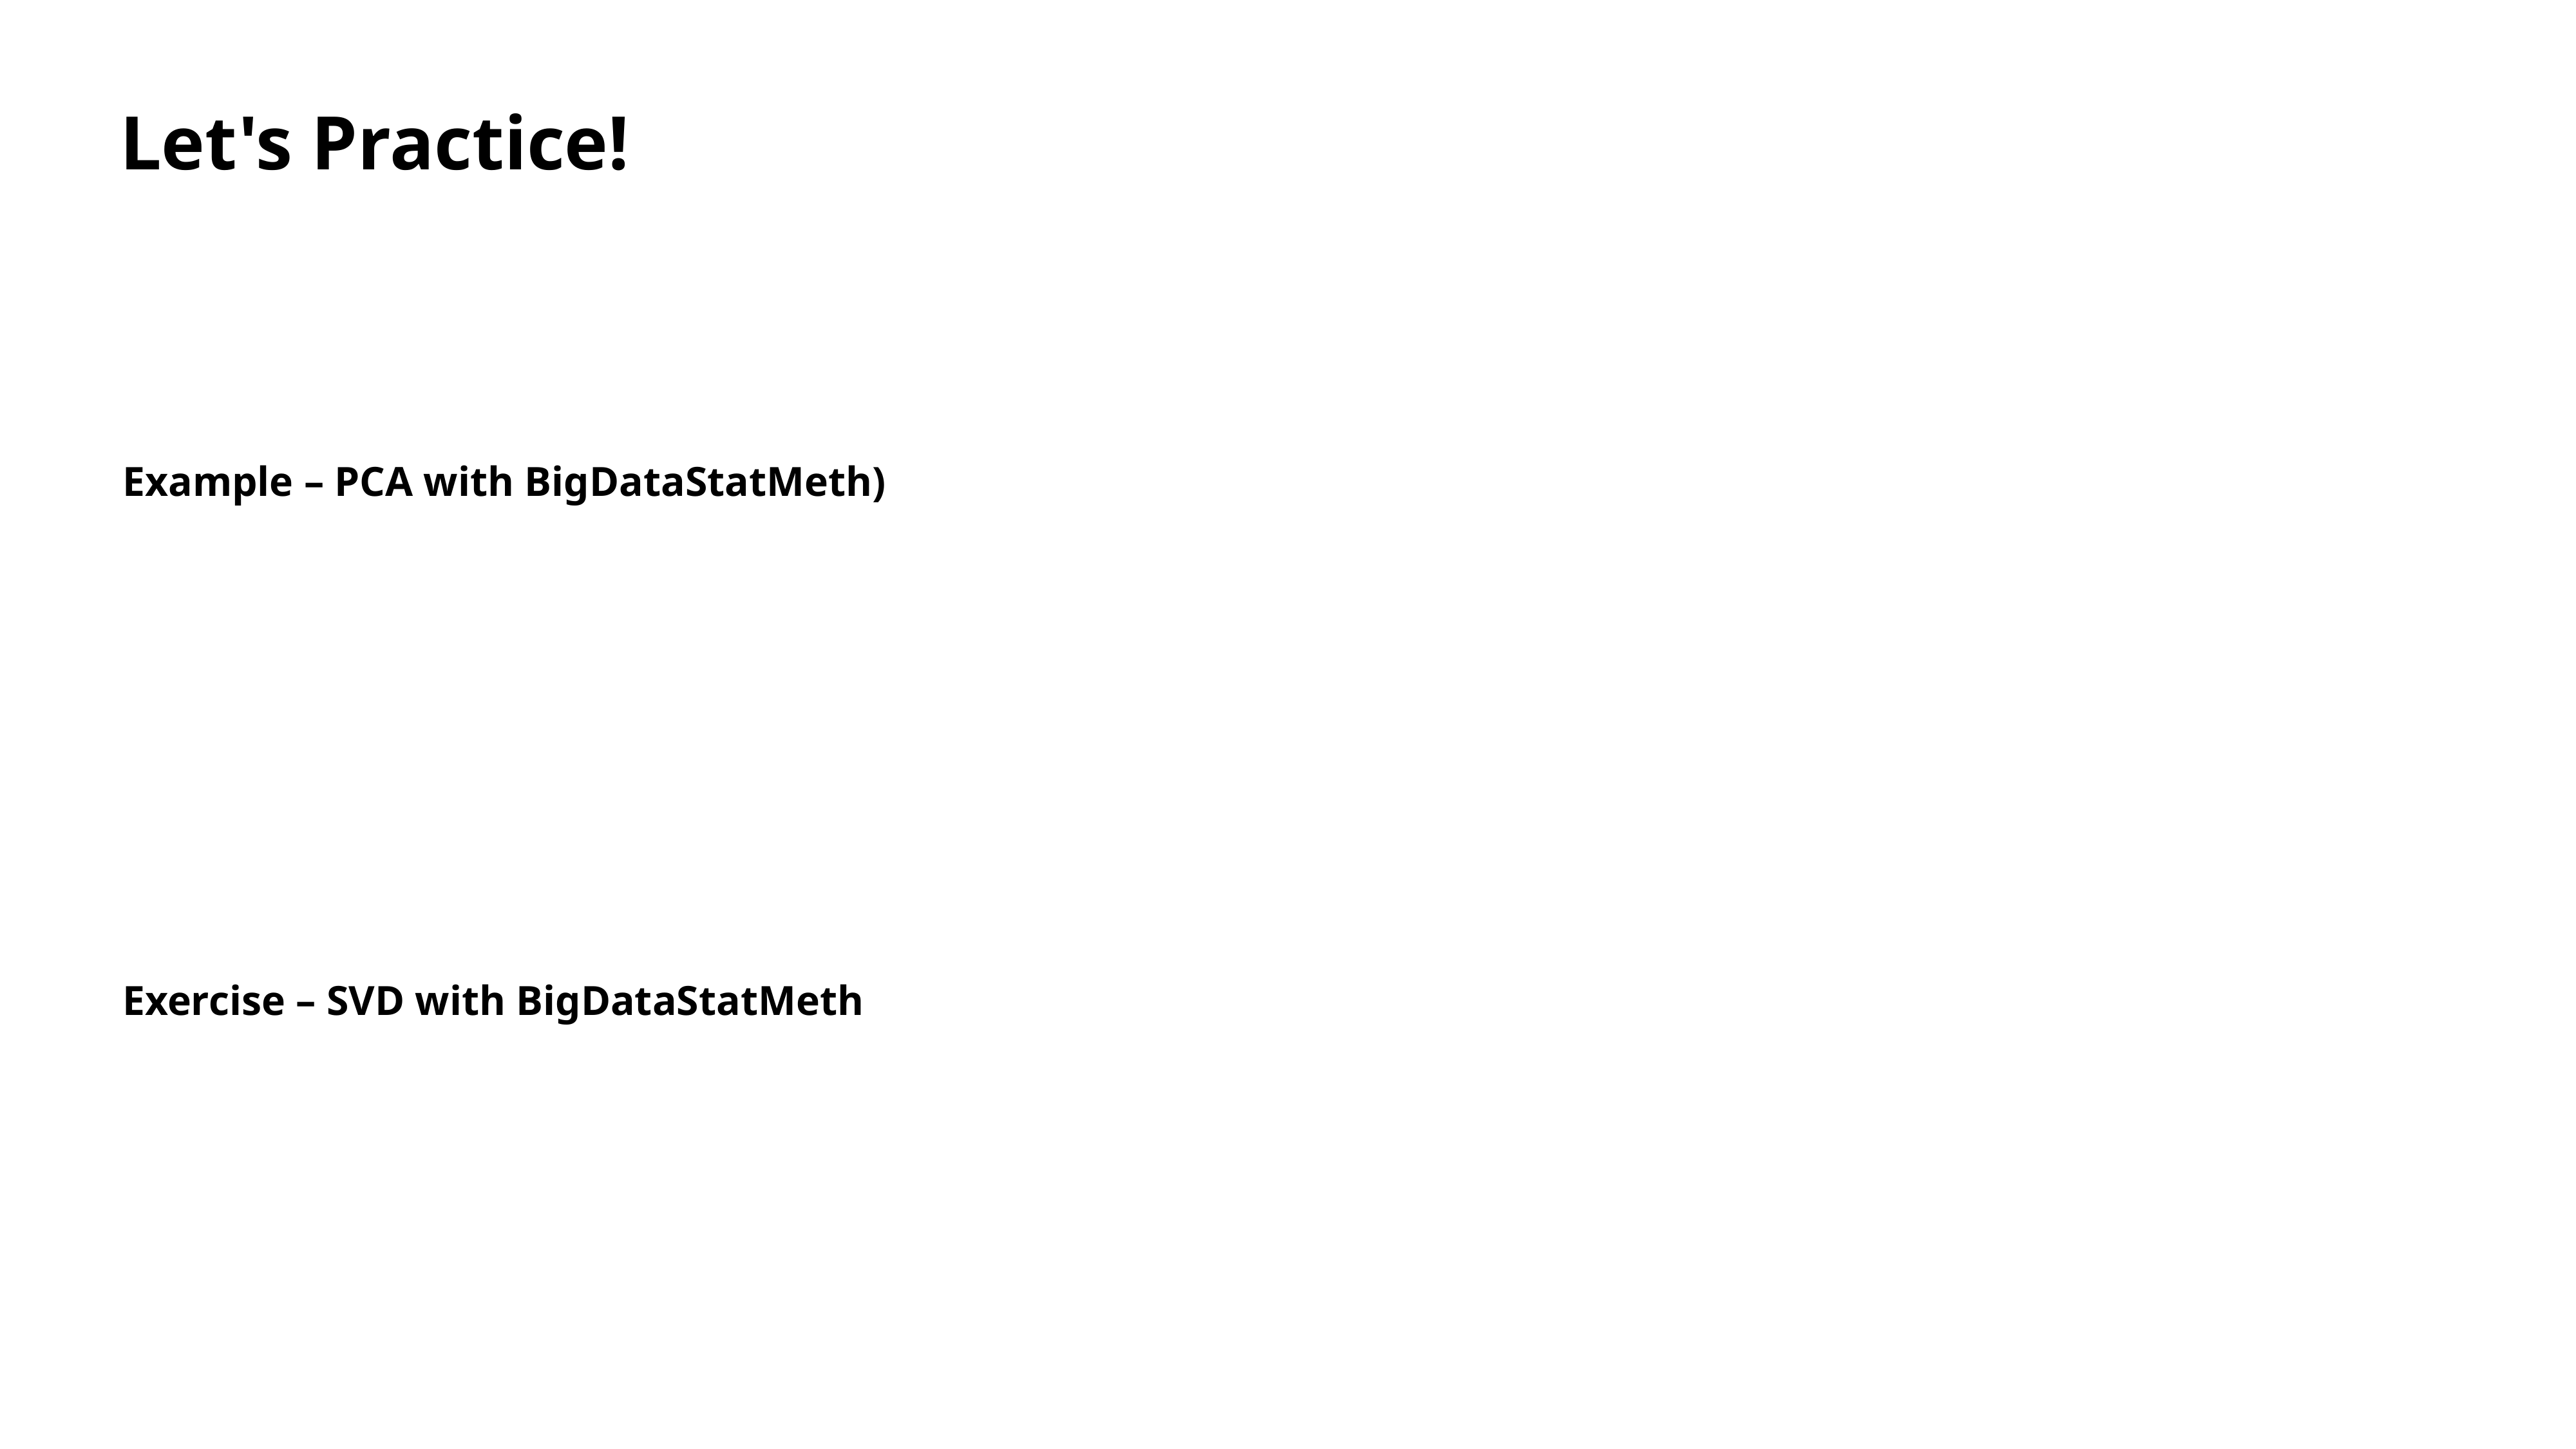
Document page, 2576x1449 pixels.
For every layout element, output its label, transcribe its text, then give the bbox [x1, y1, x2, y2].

text_box Let's Practice! [115, 91, 2436, 191]
text_box Example – PCA with BigDataStatMeth) Exercise – SVD with BigDataStatMeth [115, 453, 1164, 1032]
